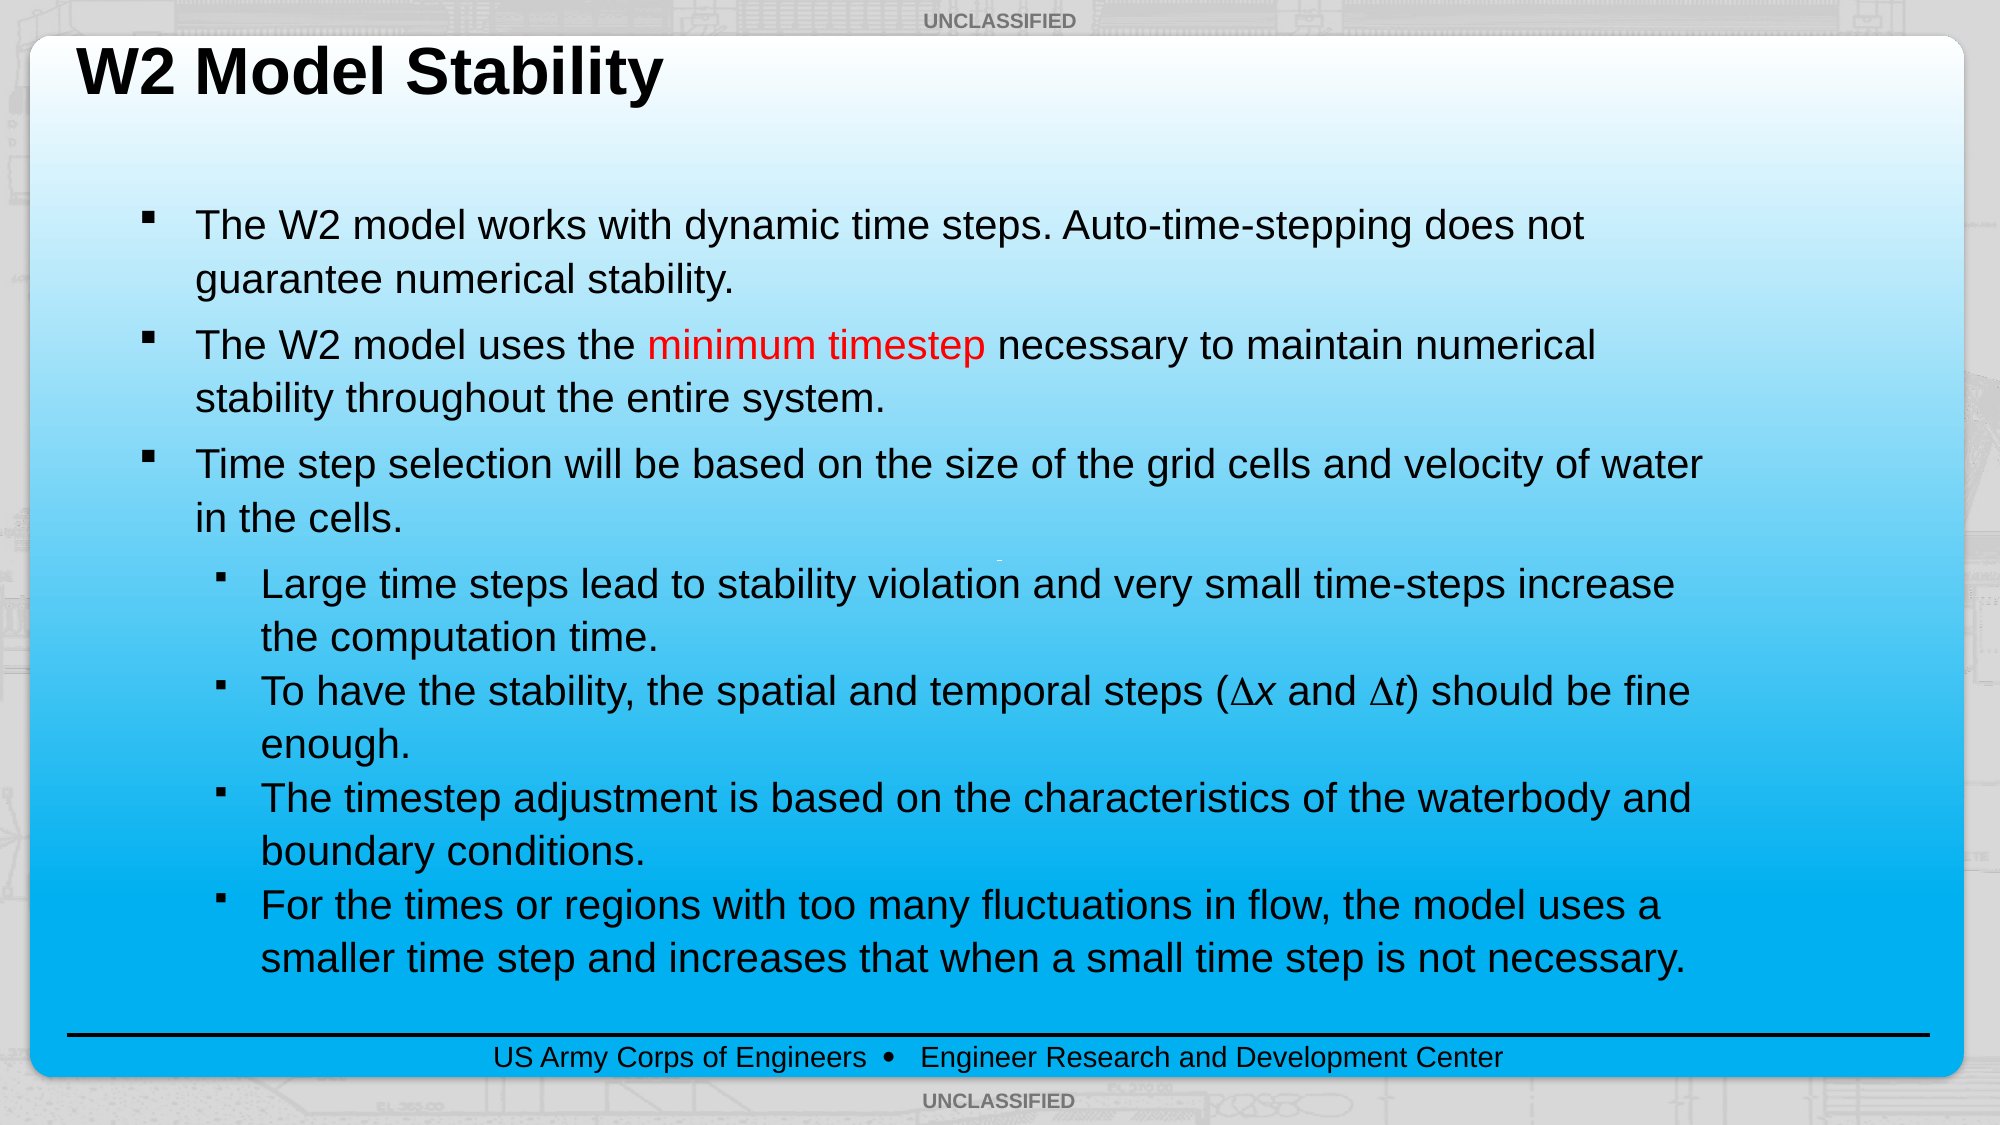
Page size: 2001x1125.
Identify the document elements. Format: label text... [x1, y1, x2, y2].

picture [0, 0, 2000, 1125]
title W2 Model Stability [61, 31, 1562, 265]
text_box The W2 model works with dynamic time steps. Auto-time-stepping does not guarantee numerical stability. The W2 model uses the minimum timestep necessary to maintain numerical stability throughout the entire system. Time step selection will be based on the size of the grid cells and velocity of water in the cells. Large time steps lead to stability violation and very small time-steps increase the computation time. To have the stability, the spatial and temporal steps (x and t) should be fine enough. The timestep adjustment is based on the characteristics of the waterbody and boundary conditions. For the times or regions with too many fluctuations in flow, the model uses a smaller time step and increases that when a small time step is not necessary. [123, 186, 1758, 975]
